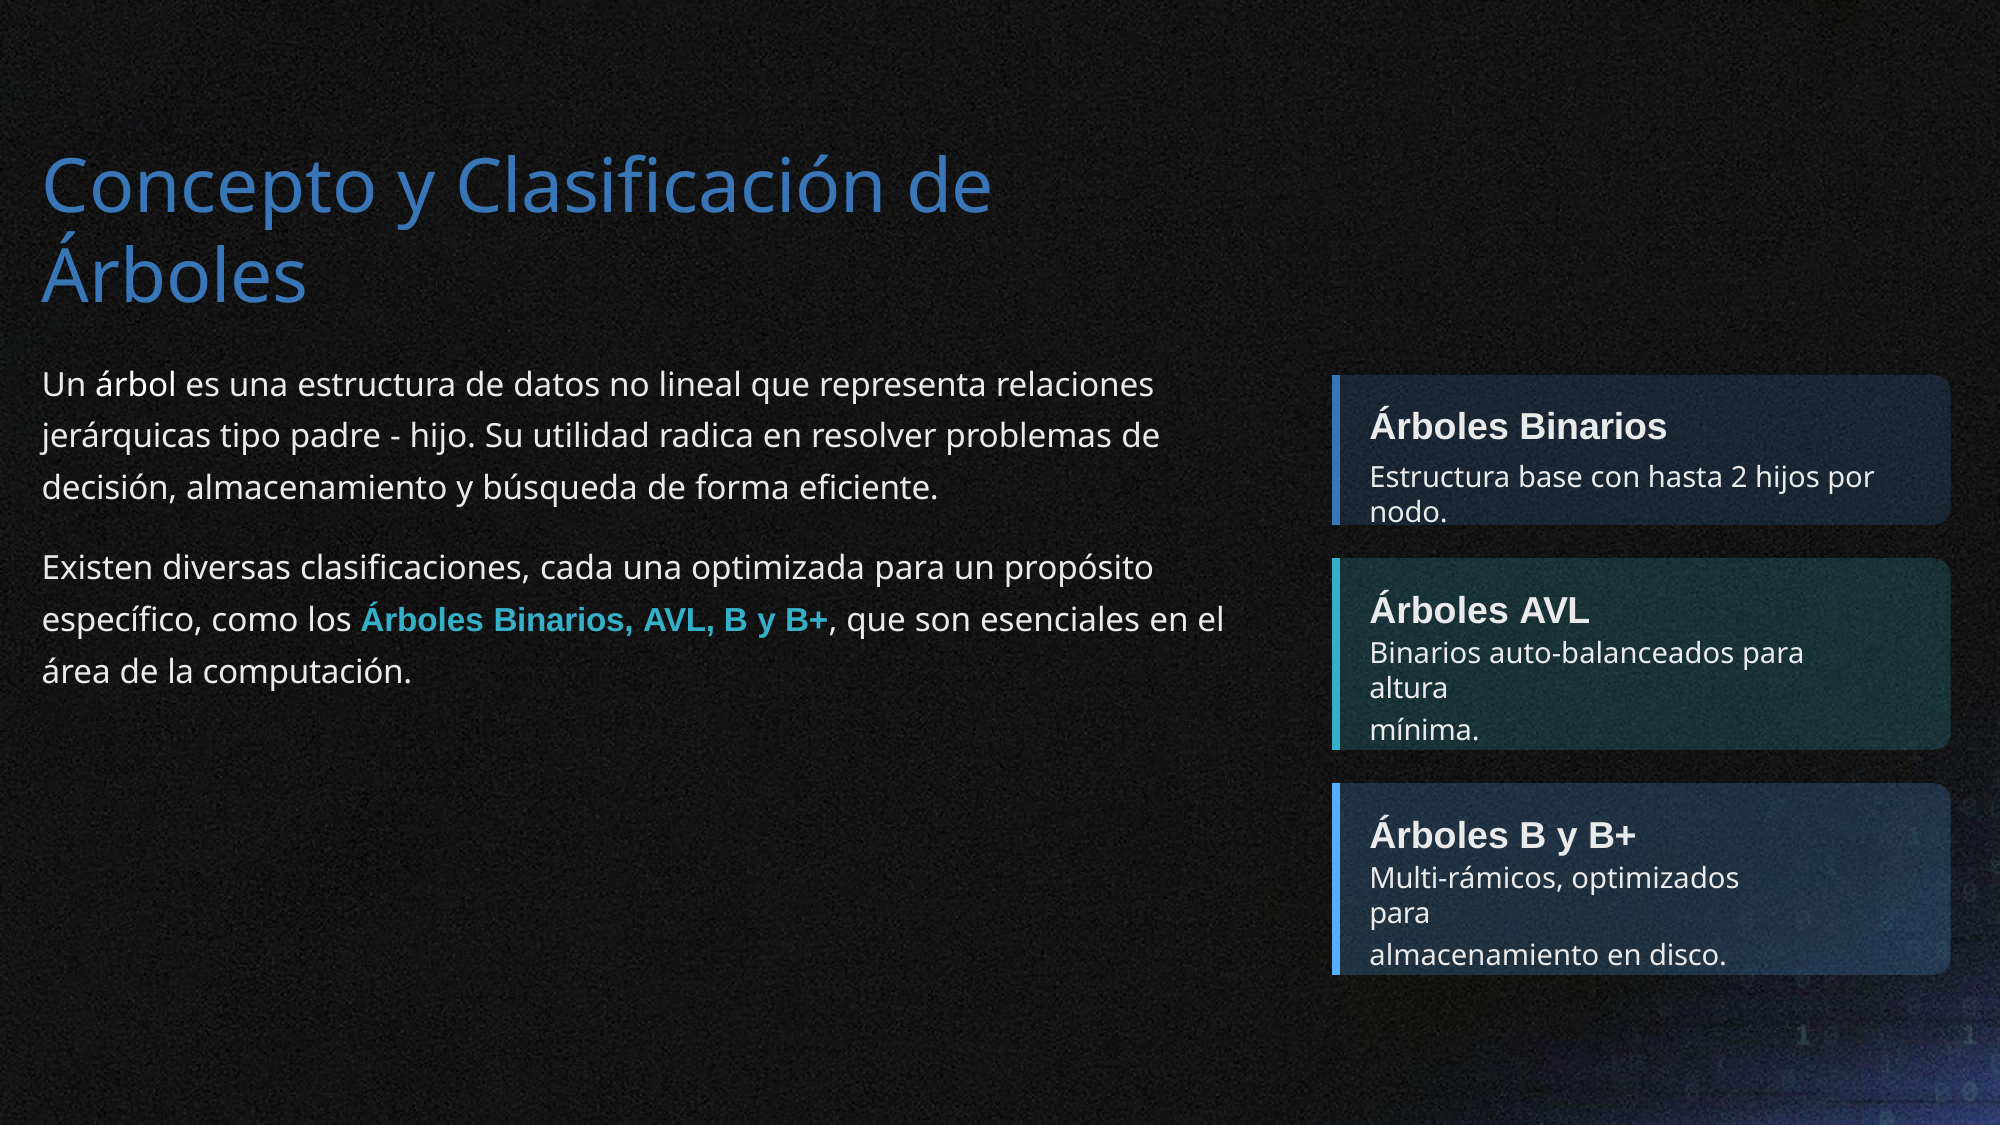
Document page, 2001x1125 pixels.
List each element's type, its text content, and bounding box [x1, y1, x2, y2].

text_box Existen diversas clasificaciones, cada una optimizada para un propósito específico, como los Árboles Binarios, AVL, B y B+, que son esenciales en el área de la computación. [39, 532, 1273, 690]
text_box Un árbol es una estructura de datos no lineal que representa relaciones jerárquicas tipo padre - hijo. Su utilidad radica en resolver problemas de decisión, almacenamiento y búsqueda de forma eficiente. [39, 348, 1274, 507]
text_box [1331, 557, 1951, 751]
picture [0, 0, 2000, 1125]
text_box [1331, 782, 1951, 976]
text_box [1331, 374, 1951, 526]
title Concepto y Clasificación de Árboles [39, 135, 1184, 326]
